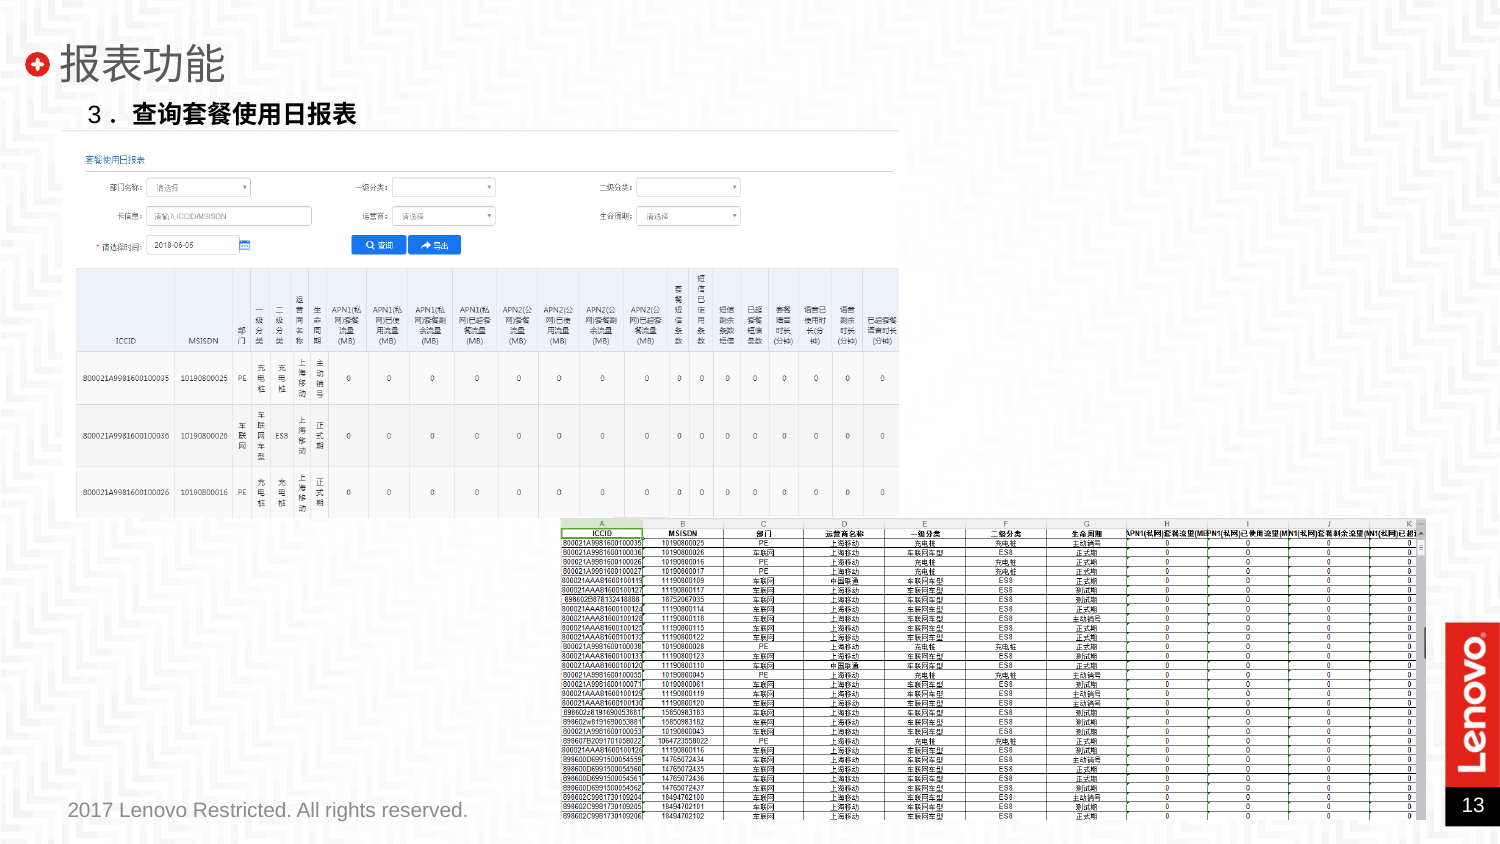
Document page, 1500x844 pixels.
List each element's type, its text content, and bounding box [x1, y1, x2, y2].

text_box 报表功能 [59, 31, 409, 73]
text_box 3．查询套餐使用日报表 [28, 73, 655, 149]
picture [1446, 623, 1500, 787]
picture [0, 0, 1500, 844]
